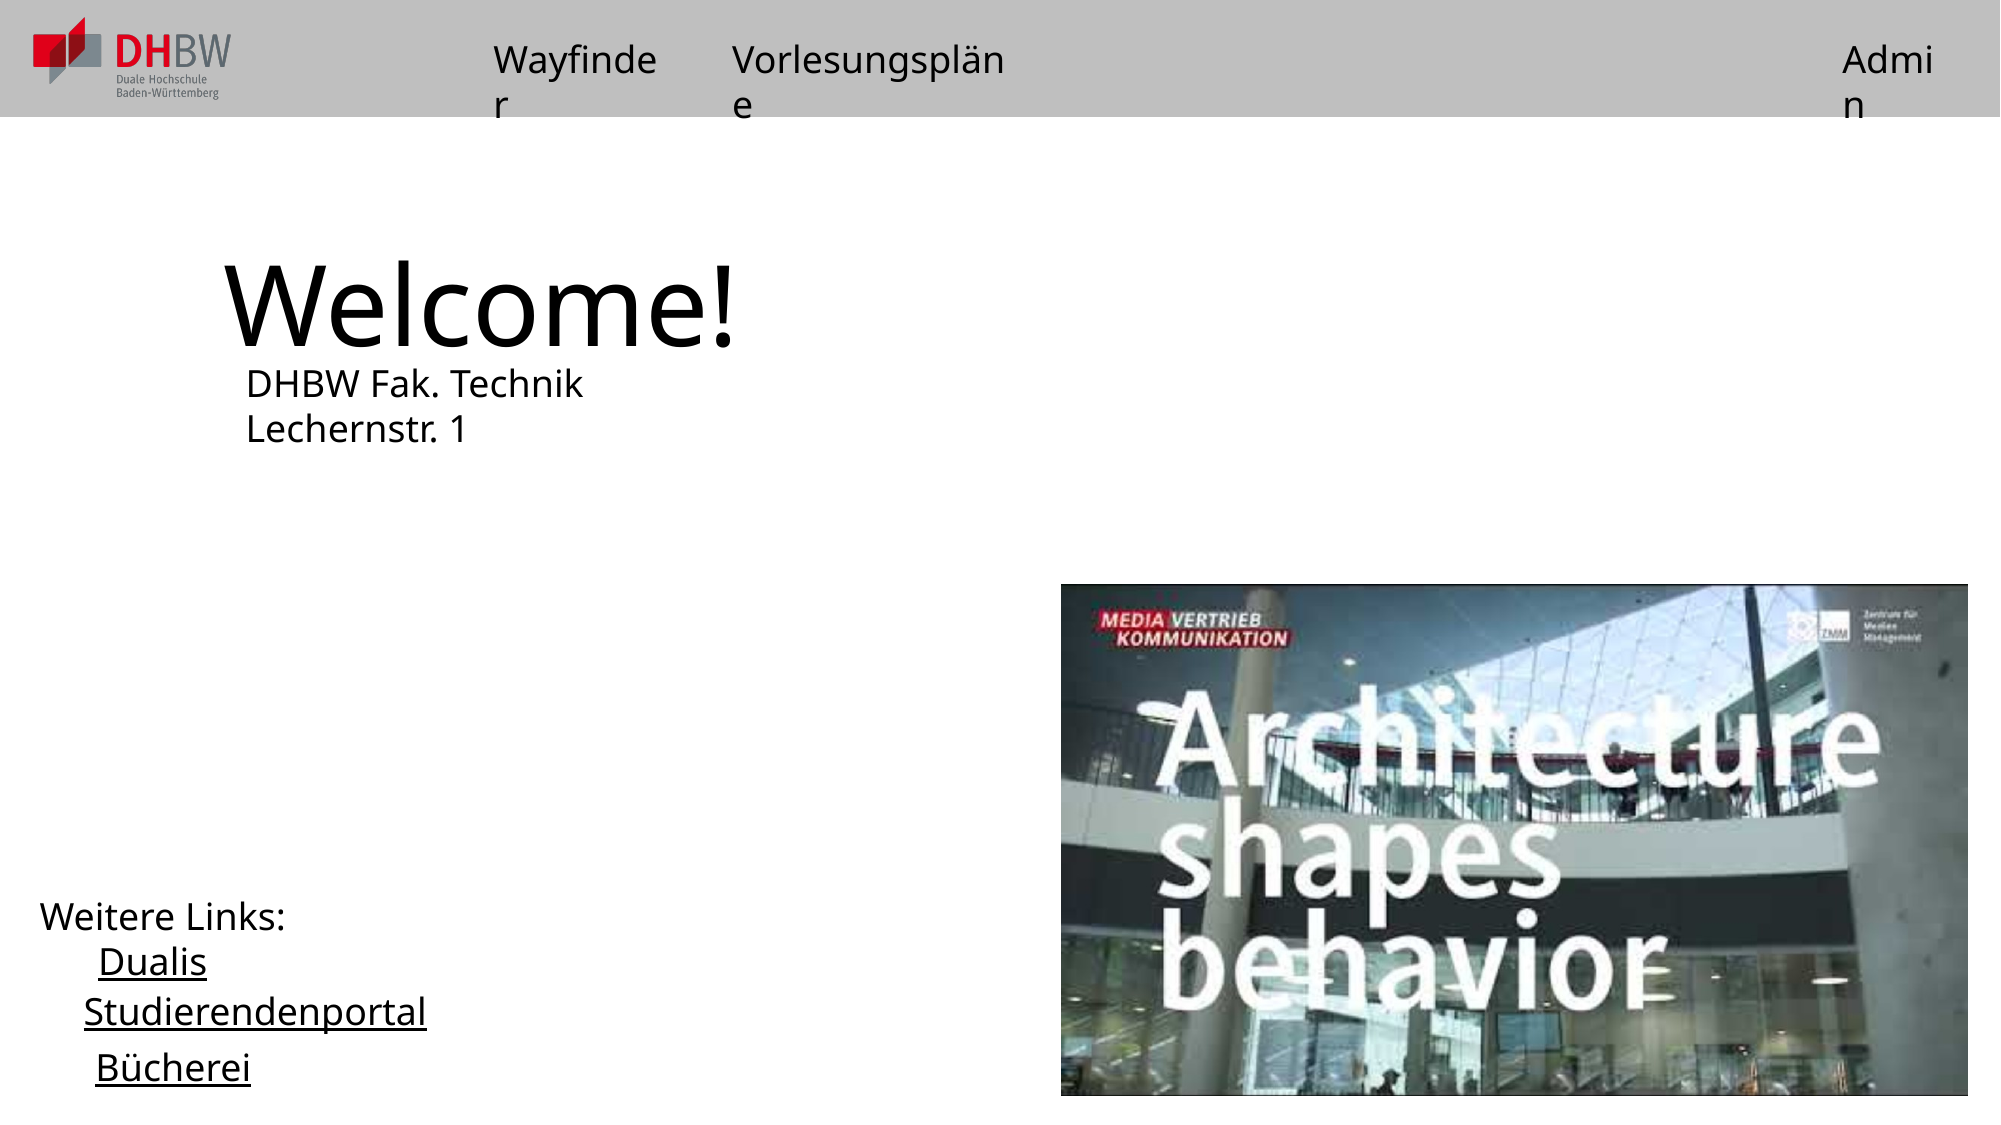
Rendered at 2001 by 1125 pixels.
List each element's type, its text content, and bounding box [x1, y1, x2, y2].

text_box Vorlesungspläne [717, 28, 1030, 133]
picture [32, 16, 232, 101]
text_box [1059, 583, 1969, 1098]
text_box Studierendenportal [68, 980, 442, 1041]
text_box Dualis [83, 946, 223, 980]
text_box Welcome! [152, 226, 810, 377]
text_box Admin [1827, 28, 1969, 133]
text_box [0, 0, 2000, 117]
text_box Weitere Links: [24, 885, 301, 946]
text_box Wayfinder [478, 28, 677, 133]
text_box Bücherei [80, 1036, 267, 1096]
text_box DHBW Fak. Technik Lechernstr. 1 [230, 352, 657, 458]
